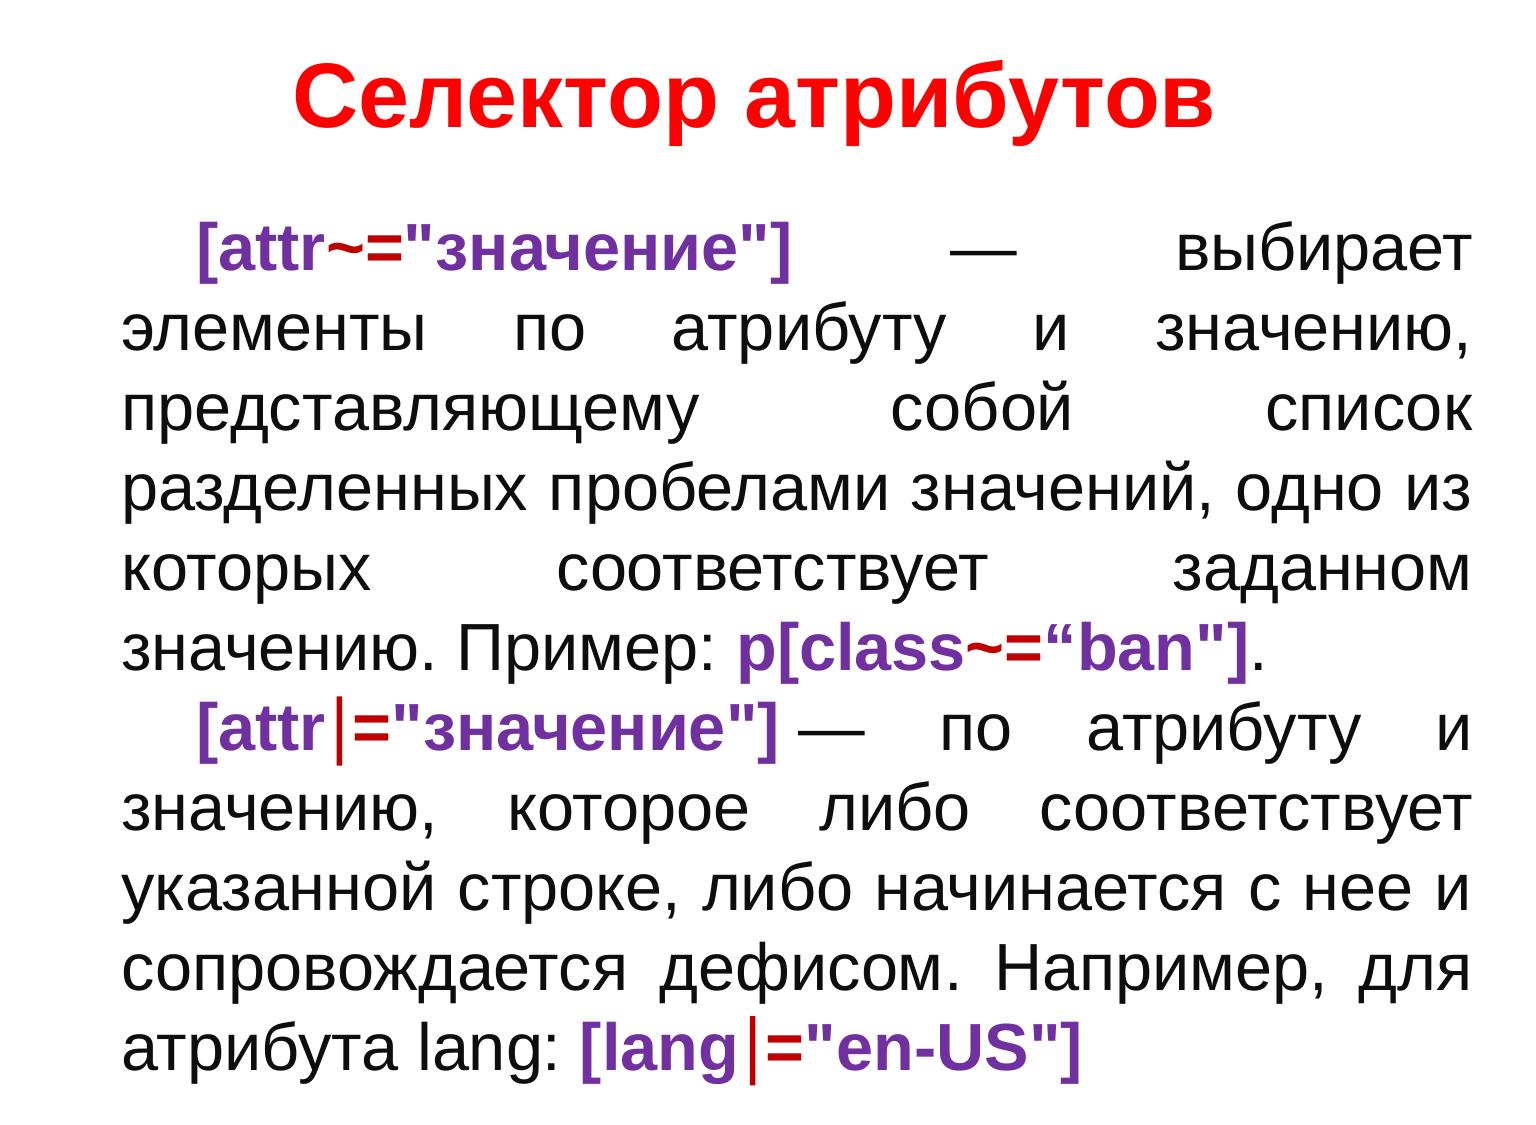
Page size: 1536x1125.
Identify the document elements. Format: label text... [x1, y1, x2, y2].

text_box [94, 168, 1477, 978]
text_box [attr~="значение"] — выбирает элементы по атрибуту и значению, представляющему собой список разделенных пробелами значений, одно из которых соответствует заданном значению. Пример: p[class~=“ban"]. [attr="значение"] — по атрибуту и значению, которое либо соот­ветствует указанной строке, либо начинается с нее и сопровождается дефисом. Например, для атрибута lang: [lang="en-US"] [106, 196, 1489, 1005]
title Селектор атрибутов [76, 0, 1459, 185]
